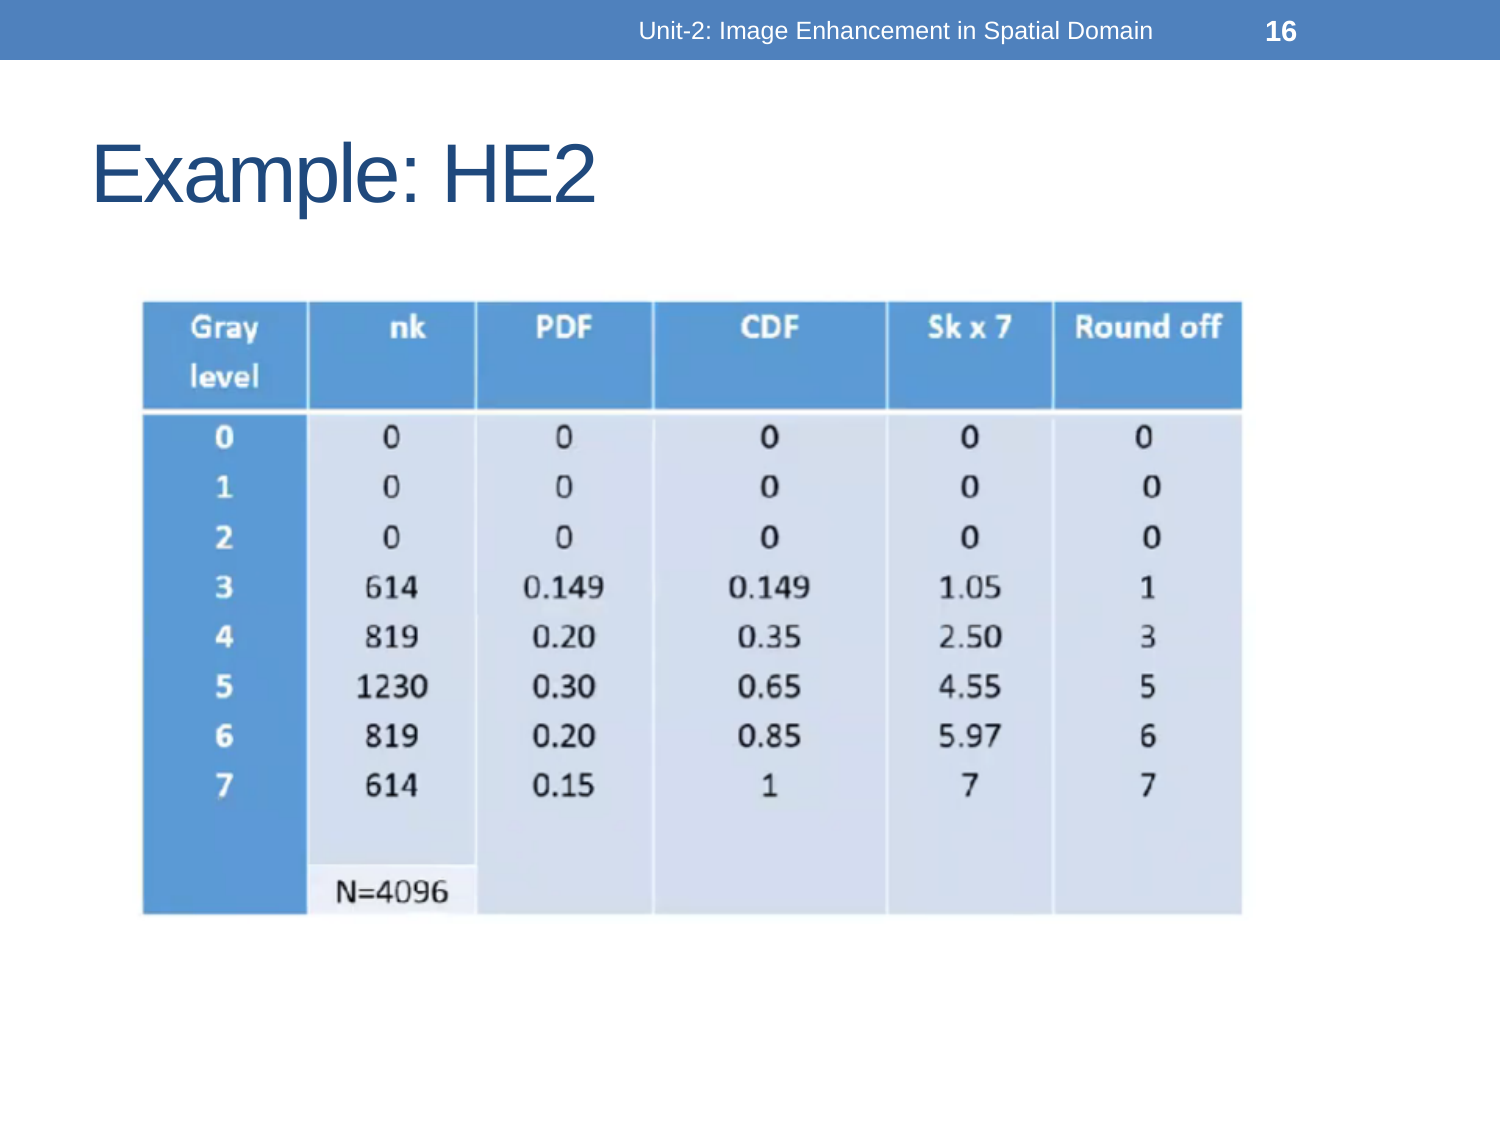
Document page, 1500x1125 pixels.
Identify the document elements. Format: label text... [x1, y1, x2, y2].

footer Unit-2: Image Enhancement in Spatial Domain [562, 3, 1238, 57]
title Example: HE2 [75, 87, 1425, 250]
slide_number 16 [1250, 3, 1425, 57]
picture [132, 287, 1257, 924]
